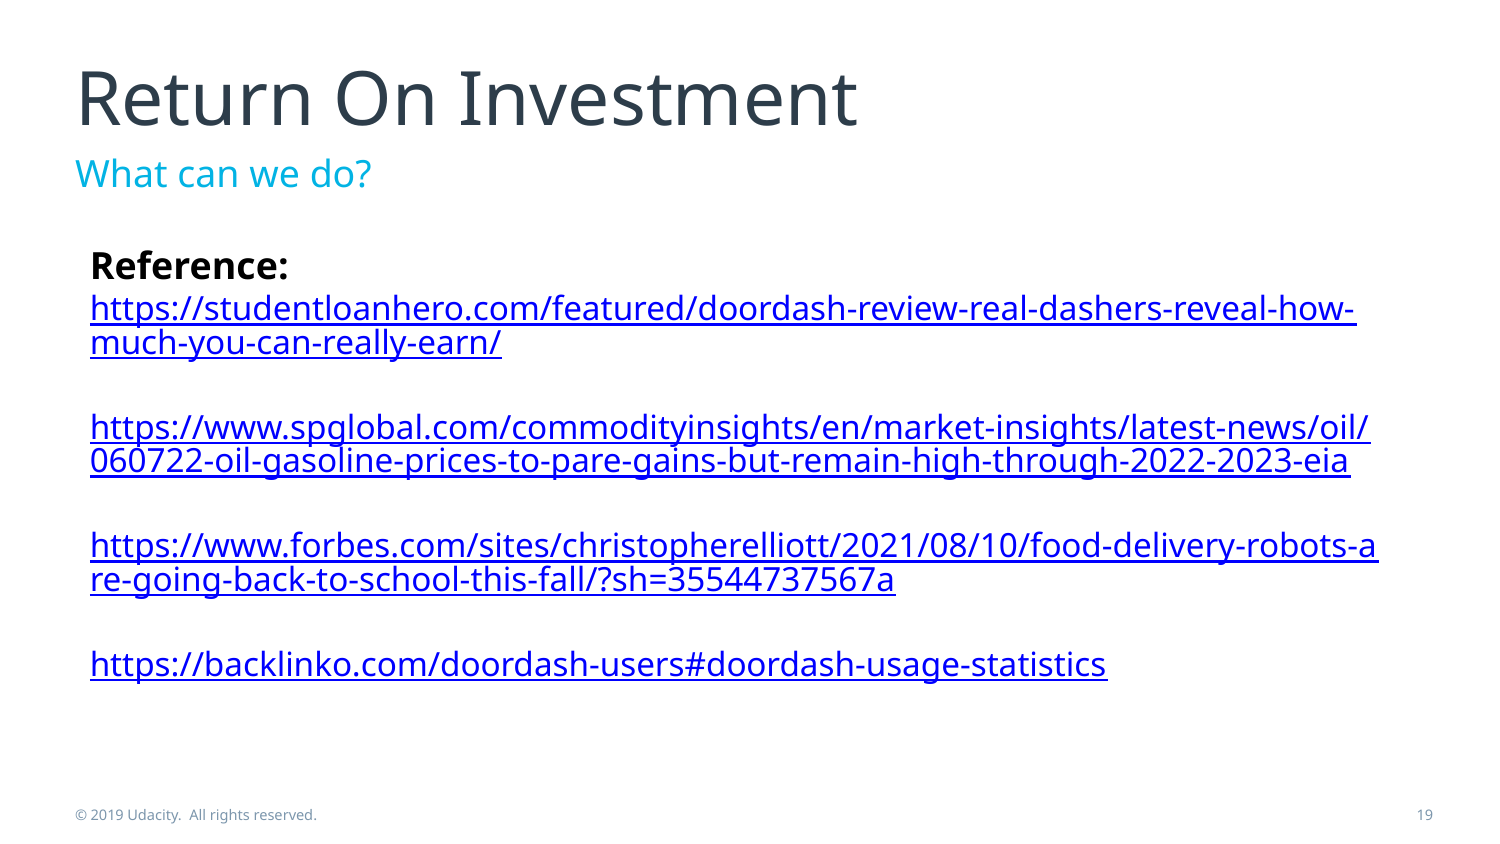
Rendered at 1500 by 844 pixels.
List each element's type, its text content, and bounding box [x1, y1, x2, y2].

list © 2019 Udacity. All rights reserved. [75, 806, 725, 826]
text_box Reference: https://studentloanhero.com/featured/doordash-review-real-dashers-reveal-how-much-you-can-really-earn/ https://www.spglobal.com/commodityinsights/en/market-insights/latest-news/oil/060722-oil-gasoline-prices-to-pare-gains-but-remain-high-through-2022-2023-eia https://www.forbes.com/sites/christopherelliott/2021/08/10/food-delivery-robots-are-going-back-to-school-this-fall/?sh=35544737567a https://backlinko.com/doordash-users#doordash-usage-statistics [74, 235, 1397, 796]
slide_number 19 [1416, 806, 1434, 826]
title Return On Investment [75, 50, 1425, 148]
list What can we do? [75, 150, 1425, 201]
